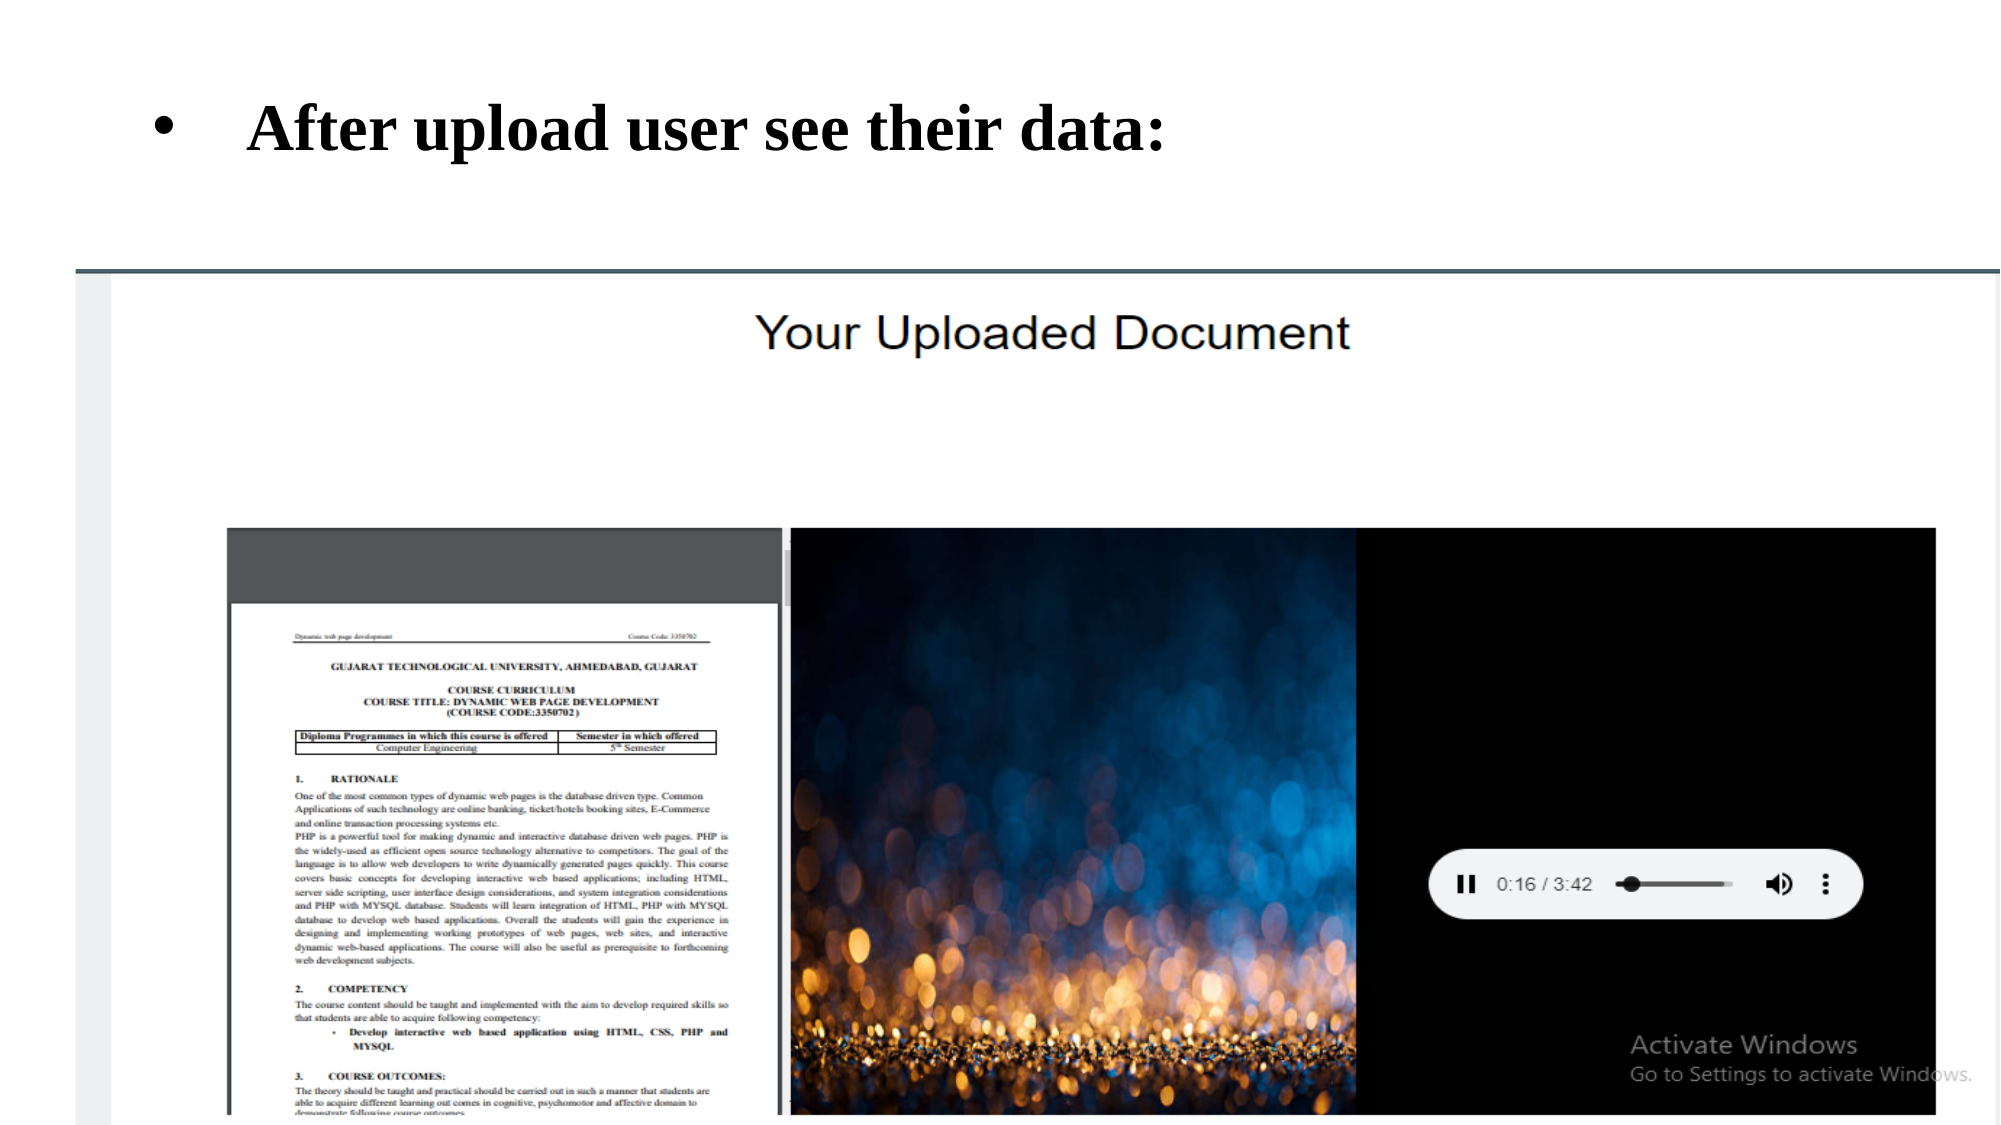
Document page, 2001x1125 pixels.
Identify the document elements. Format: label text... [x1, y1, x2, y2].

title After upload user see their data: [137, 59, 1863, 188]
picture [75, 269, 2000, 1125]
